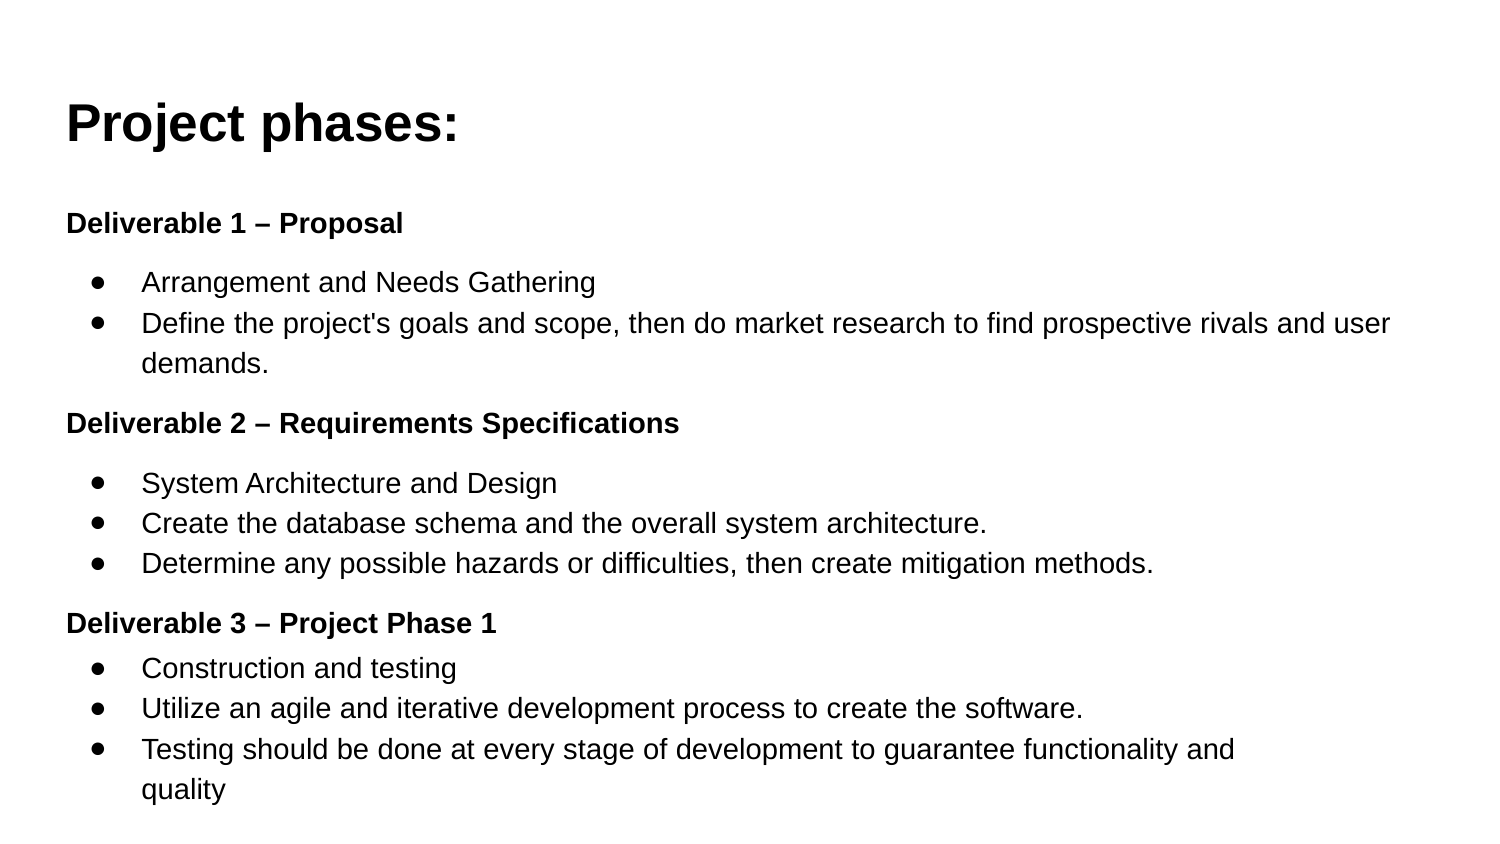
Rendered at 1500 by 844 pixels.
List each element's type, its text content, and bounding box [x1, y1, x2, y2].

list Deliverable 1 – Proposal Arrangement and Needs Gathering Define the project's goals and scope, then do market research to find prospective rivals and user demands. Deliverable 2 – Requirements Specifications System Architecture and Design Create the database schema and the overall system architecture. Determine any possible hazards or difficulties, then create mitigation methods. Deliverable 3 – Project Phase 1 Construction and testing Utilize an agile and iterative development process to create the software. Testing should be done at every stage of development to guarantee functionality and quality [51, 183, 1449, 827]
title Project phases: [51, 72, 1449, 167]
